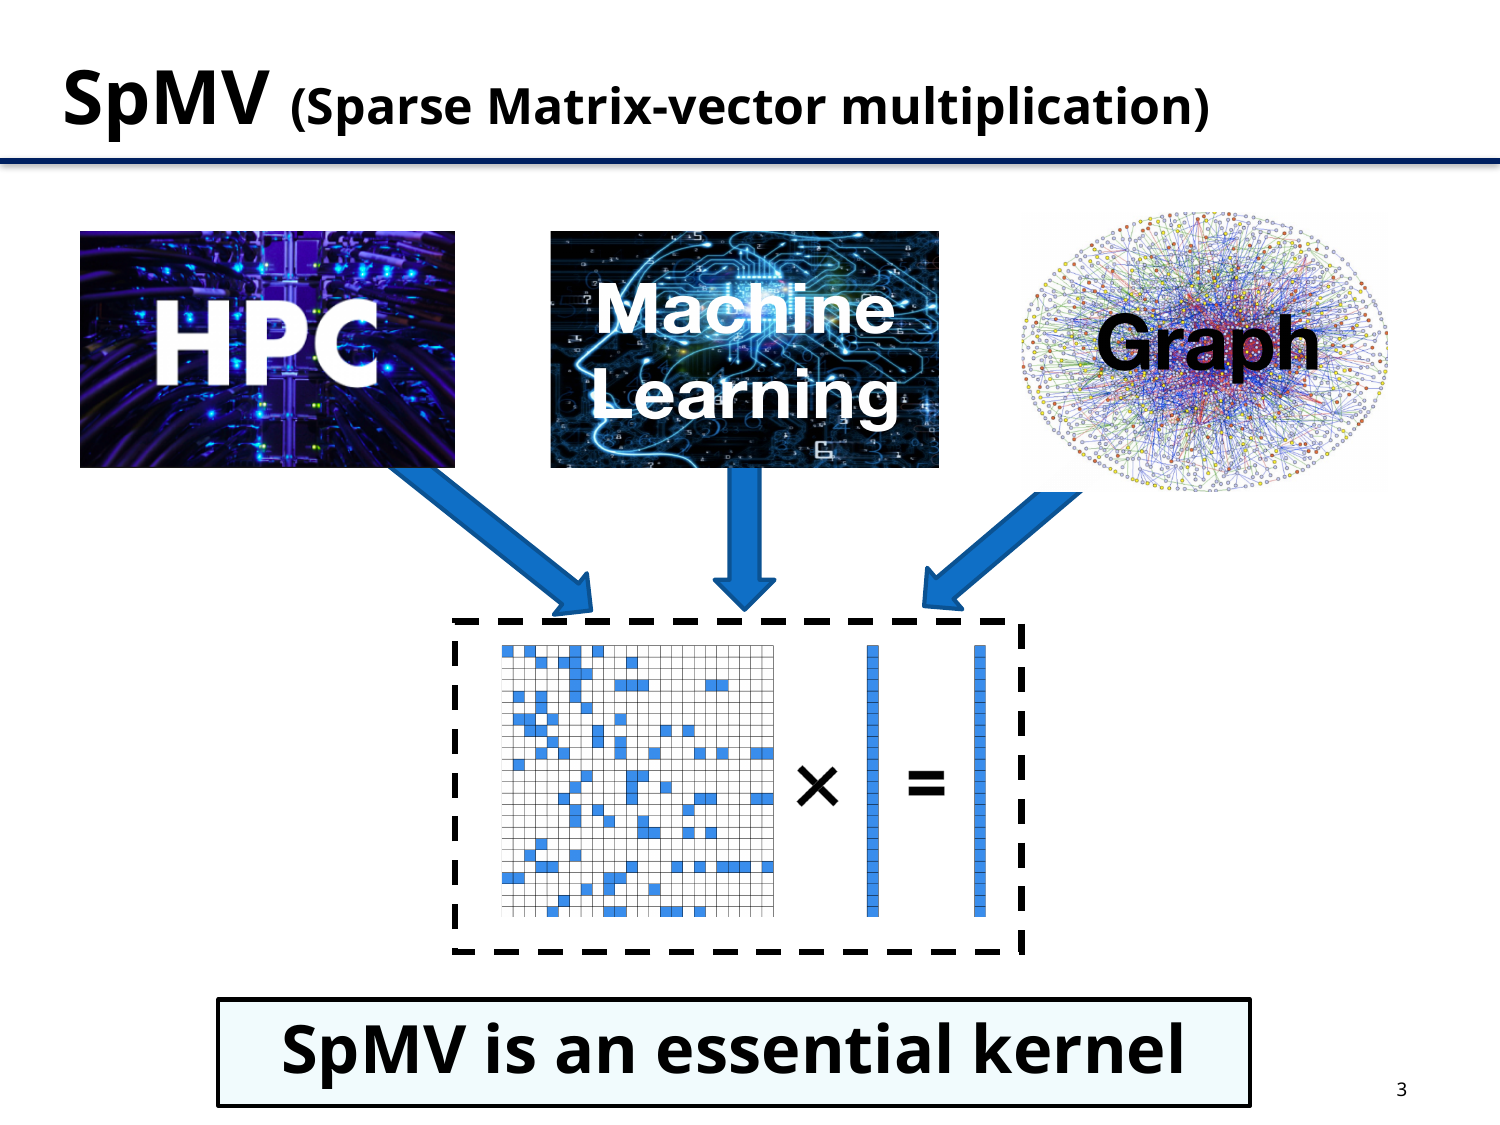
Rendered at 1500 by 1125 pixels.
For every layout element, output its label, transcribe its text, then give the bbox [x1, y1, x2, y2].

title SpMV (Sparse Matrix-vector multiplication) [46, 56, 1306, 148]
picture [501, 644, 986, 918]
text_box [396, 475, 594, 617]
picture [1021, 211, 1389, 492]
text_box [922, 500, 1074, 612]
text_box [454, 621, 1022, 953]
picture [79, 231, 455, 469]
picture [550, 231, 940, 469]
text_box [712, 475, 777, 612]
text_box SpMV is an essential kernel [216, 997, 1252, 1108]
